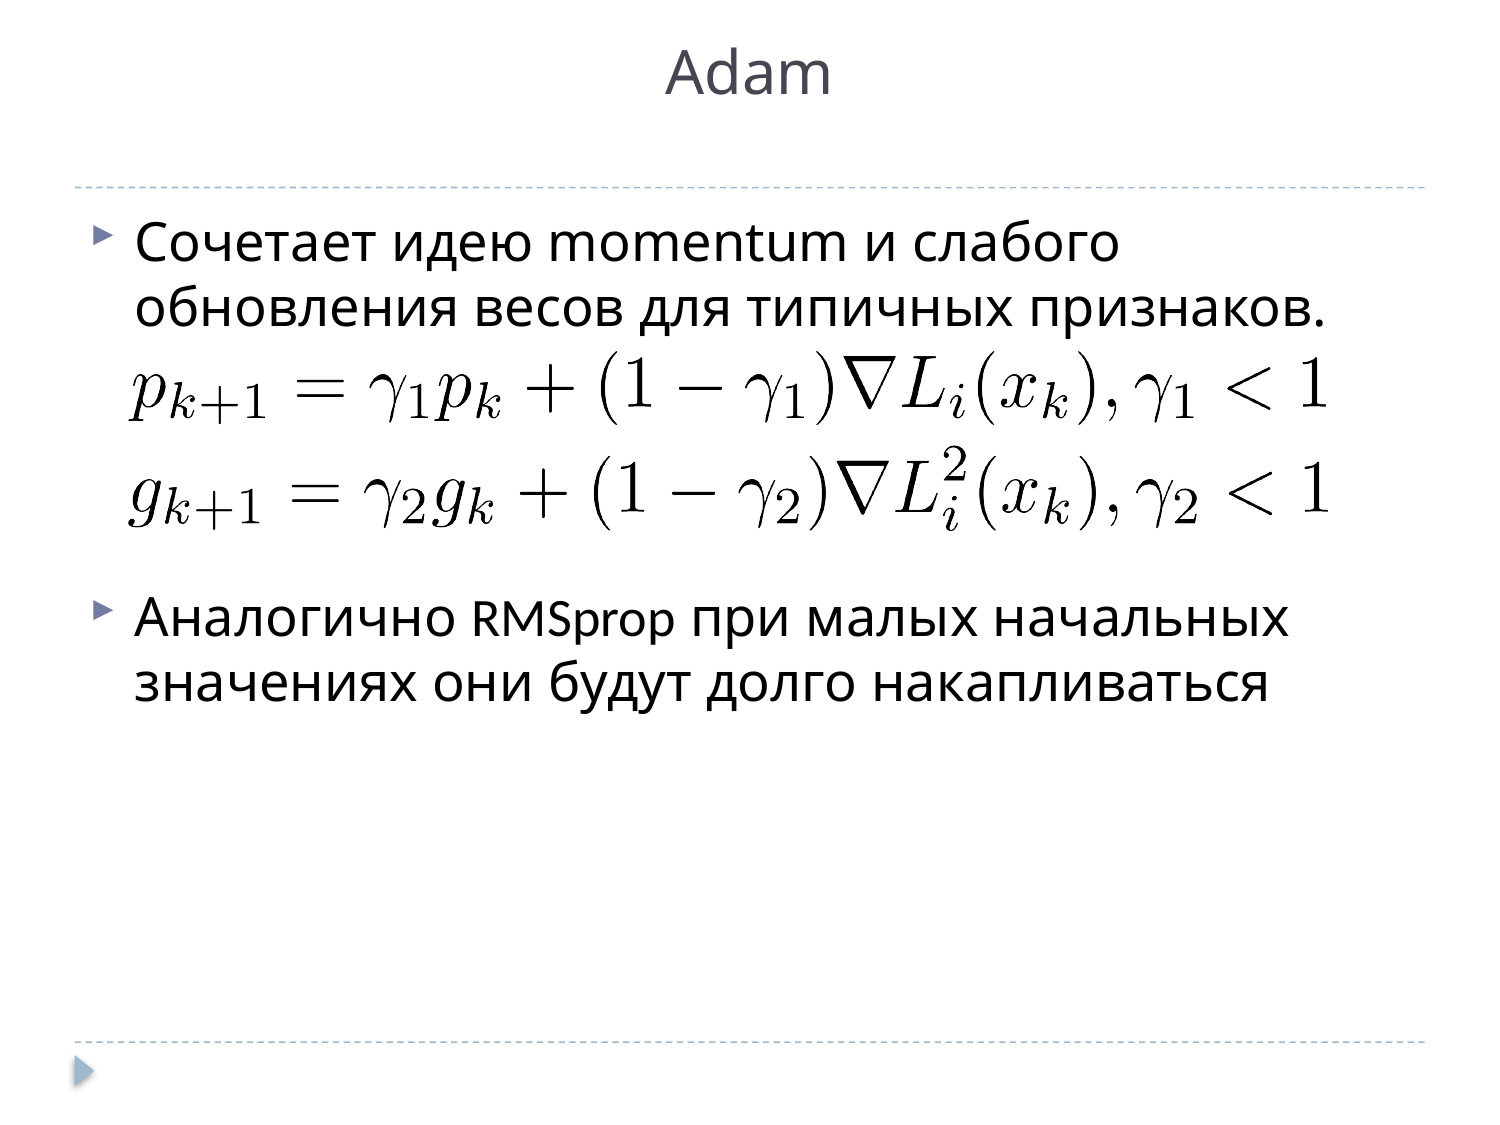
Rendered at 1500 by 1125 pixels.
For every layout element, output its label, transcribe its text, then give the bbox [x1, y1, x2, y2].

picture [128, 445, 1328, 531]
title Adam [75, 24, 1425, 188]
list Сочетает идею momentum и слабого обновления весов для типичных признаков. Аналогично RMSprop при малых начальных значениях они будут долго накапливаться [75, 200, 1425, 1010]
picture [128, 351, 1326, 425]
